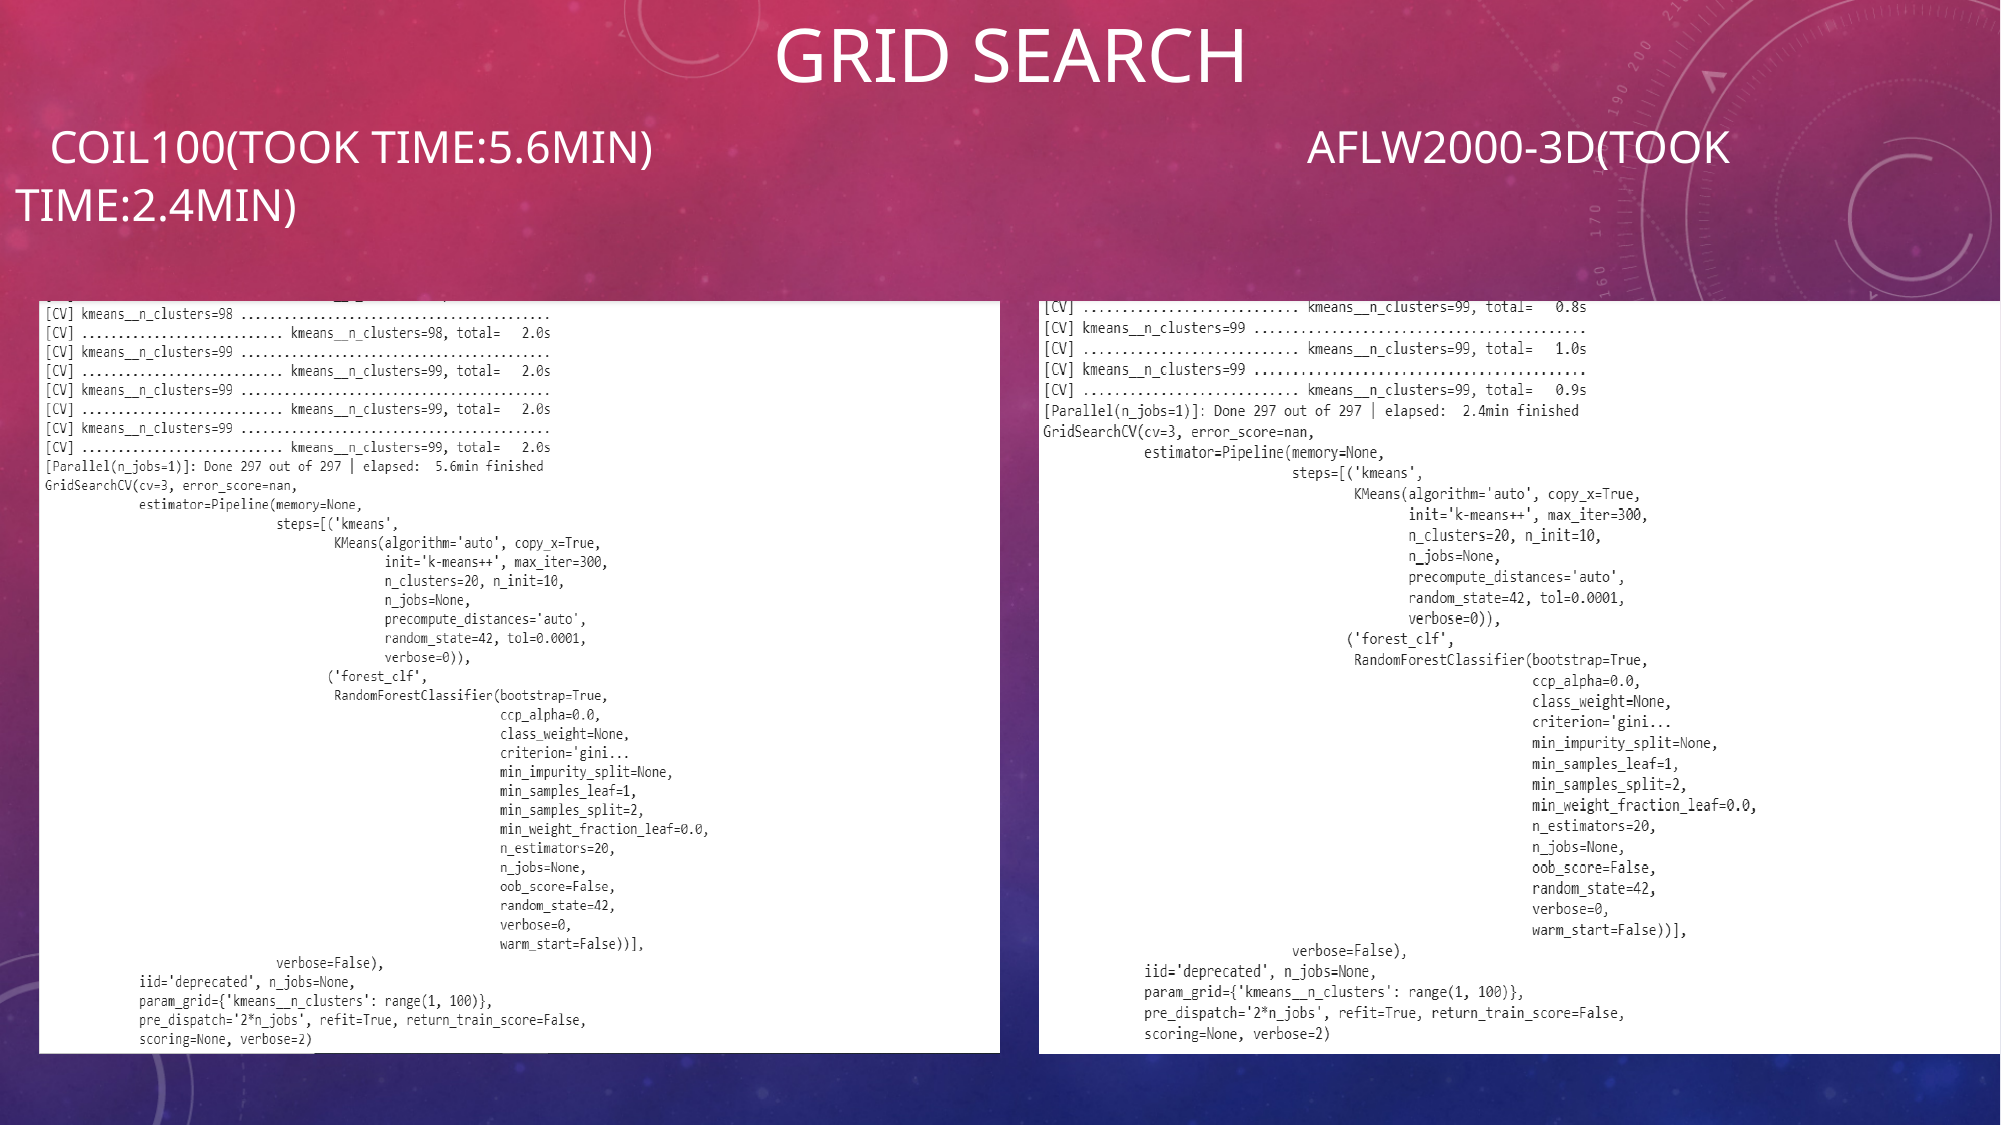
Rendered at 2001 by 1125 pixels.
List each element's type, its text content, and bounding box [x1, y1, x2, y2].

picture [0, 0, 2001, 1125]
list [38, 301, 1001, 1054]
title GRID SEARCH COIL100(TOOK TIME:5.6MIN) AFLW2000-3D(TOOK TIME:2.4MIN) [0, 0, 2000, 239]
